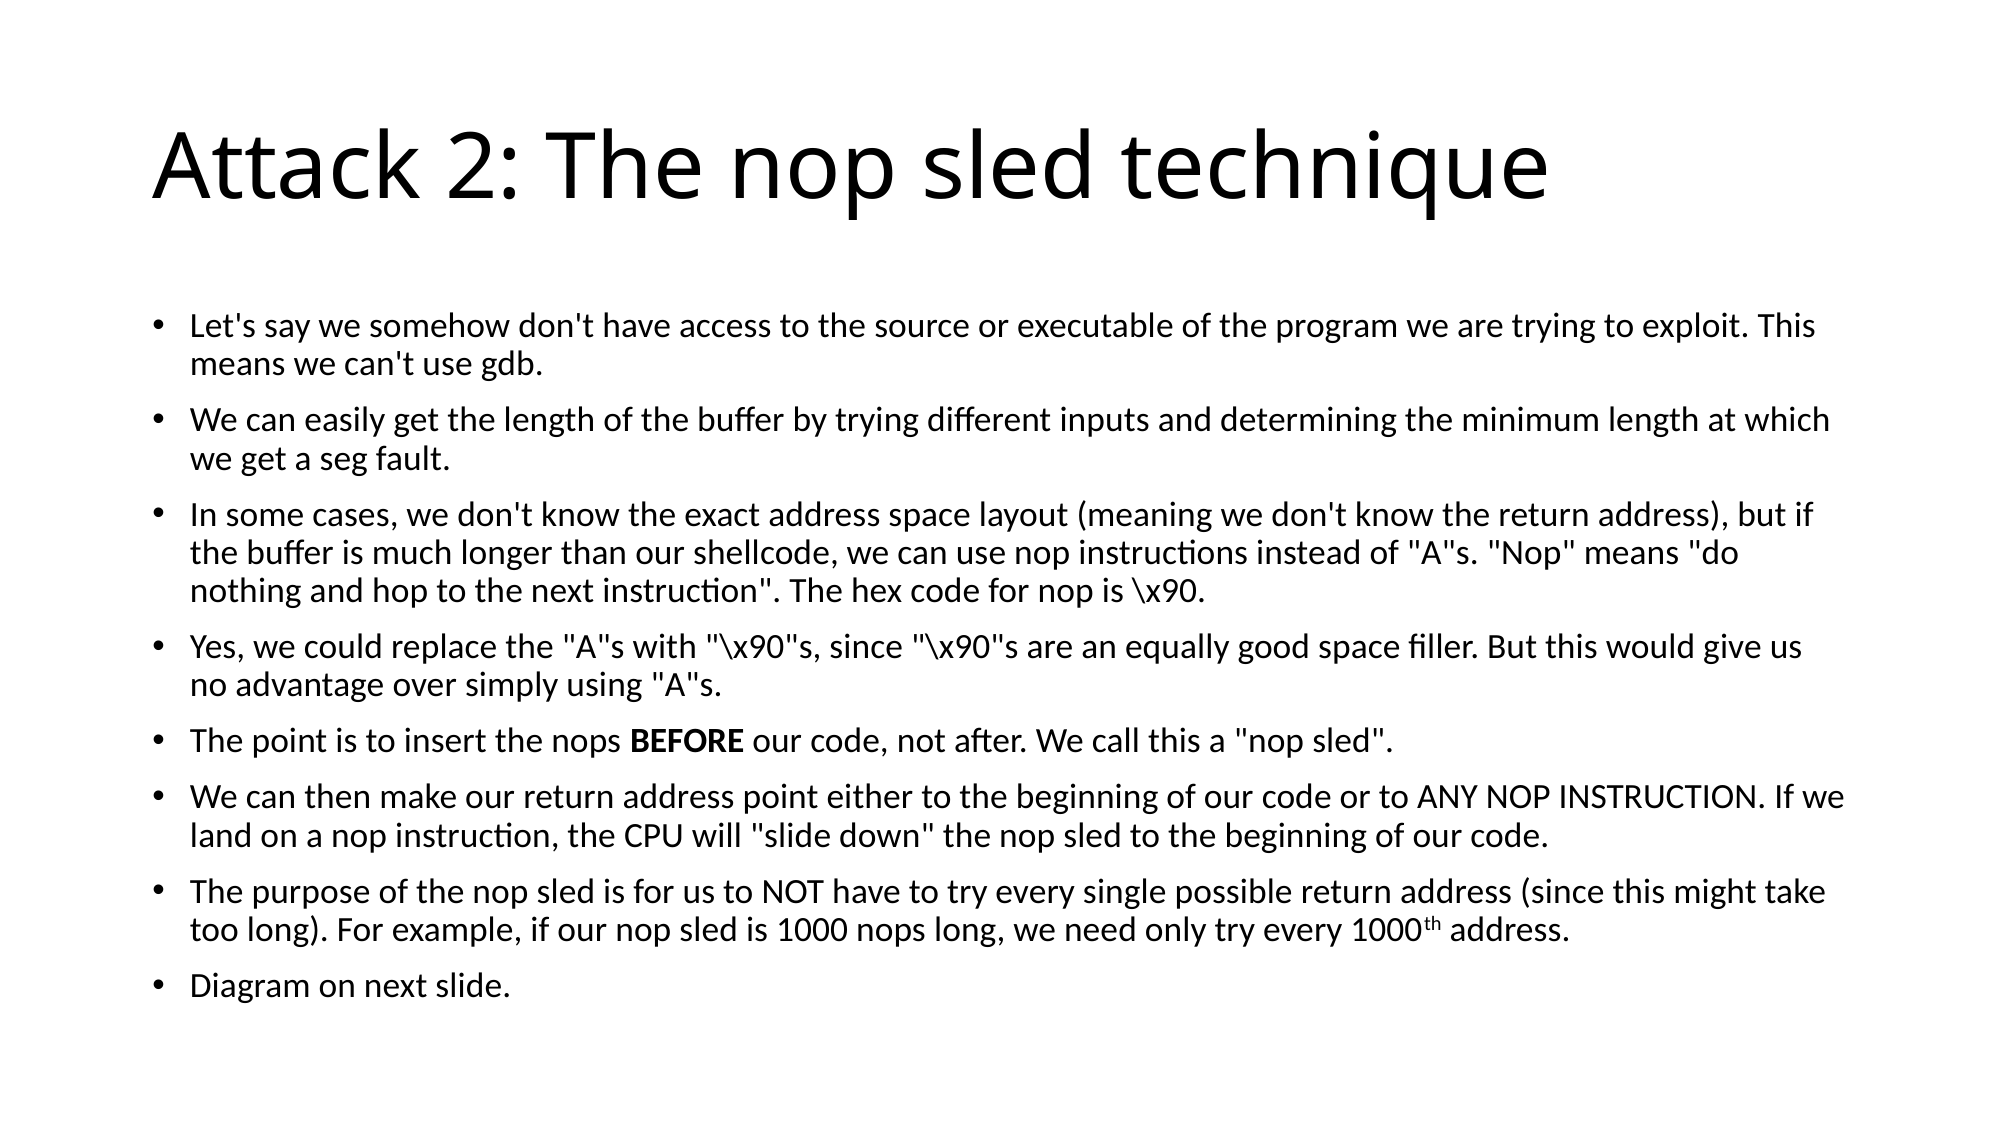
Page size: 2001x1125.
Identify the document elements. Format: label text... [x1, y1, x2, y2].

title Attack 2: The nop sled technique [137, 59, 1863, 278]
list Let's say we somehow don't have access to the source or executable of the program we are trying to exploit. This means we can't use gdb. We can easily get the length of the buffer by trying different inputs and determining the minimum length at which we get a seg fault. In some cases, we don't know the exact address space layout (meaning we don't know the return address), but if the buffer is much longer than our shellcode, we can use nop instructions instead of "A"s. "Nop" means "do nothing and hop to the next instruction". The hex code for nop is \x90. Yes, we could replace the "A"s with "\x90"s, since "\x90"s are an equally good space filler. But this would give us no advantage over simply using "A"s. The point is to insert the nops BEFORE our code, not after. We call this a "nop sled". We can then make our return address point either to the beginning of our code or to ANY NOP INSTRUCTION. If we land on a nop instruction, the CPU will "slide down" the nop sled to the beginning of our code. The purpose of the nop sled is for us to NOT have to try every single possible return address (since this might take too long). For example, if our nop sled is 1000 nops long, we need only try every 1000th address. Diagram on next slide. [137, 299, 1863, 1014]
